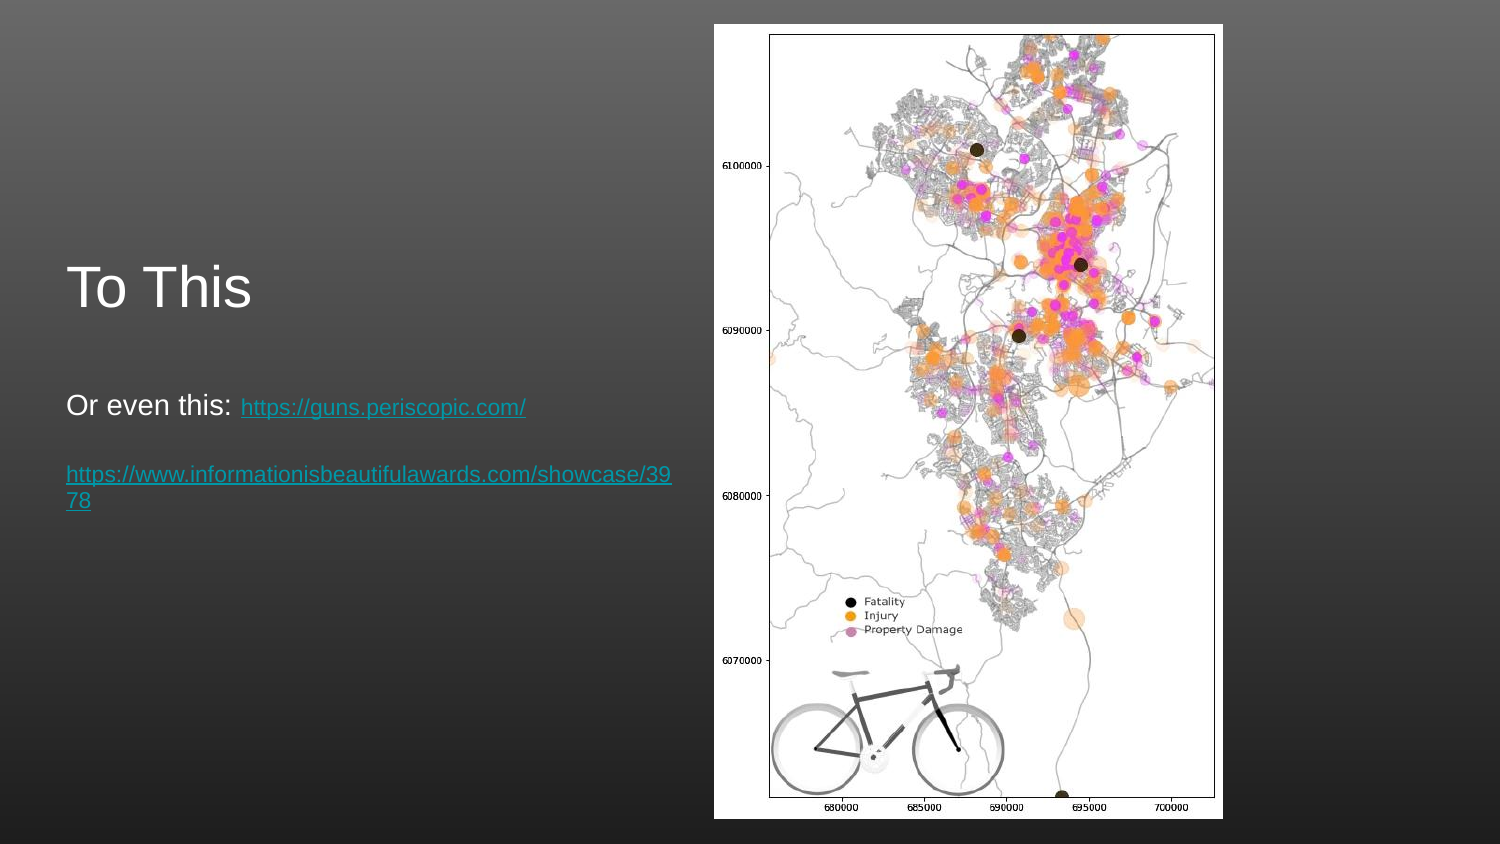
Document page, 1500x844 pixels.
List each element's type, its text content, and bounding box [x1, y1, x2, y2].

title To This [51, 33, 690, 335]
list Or even this: https://guns.periscopic.com/ https://www.informationisbeautifulawards.com/showcase/3978 [51, 366, 690, 750]
picture [713, 24, 1223, 819]
